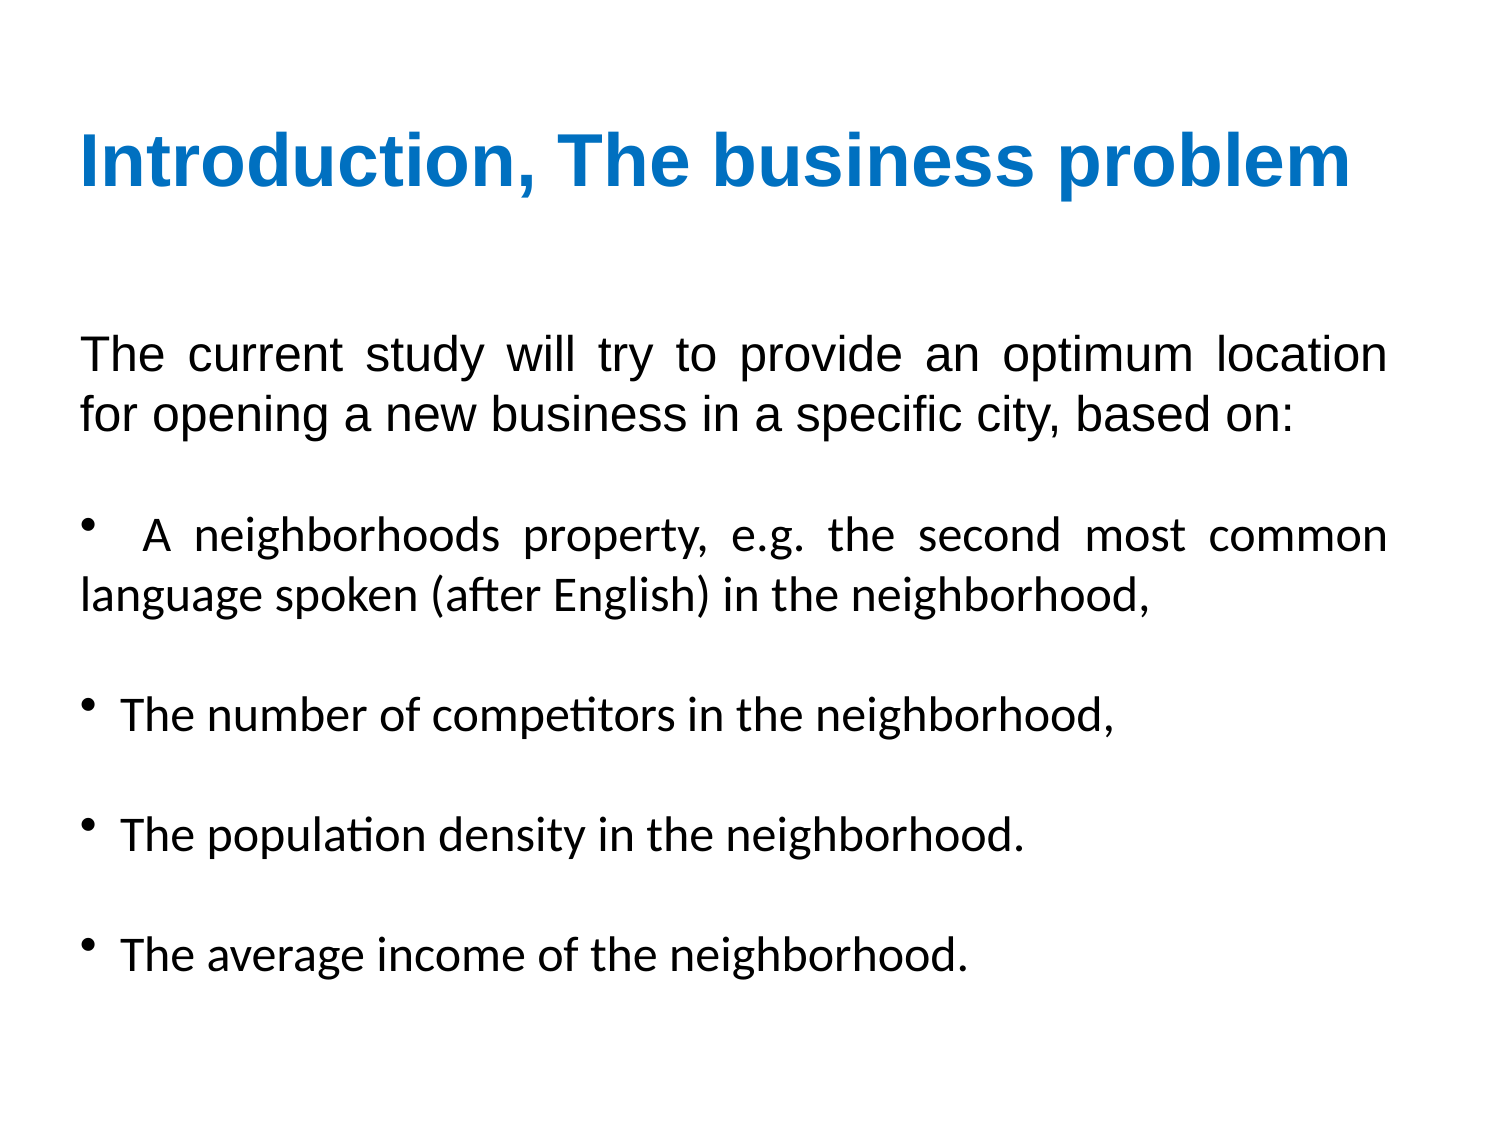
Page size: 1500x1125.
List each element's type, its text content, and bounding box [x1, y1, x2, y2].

text_box Introduction, The business problem The current study will try to provide an optimum location for opening a new business in a specific city, based on: A neighborhoods property, e.g. the second most common language spoken (after English) in the neighborhood, The number of competitors in the neighborhood, The population density in the neighborhood. The average income of the neighborhood. [64, 103, 1404, 989]
